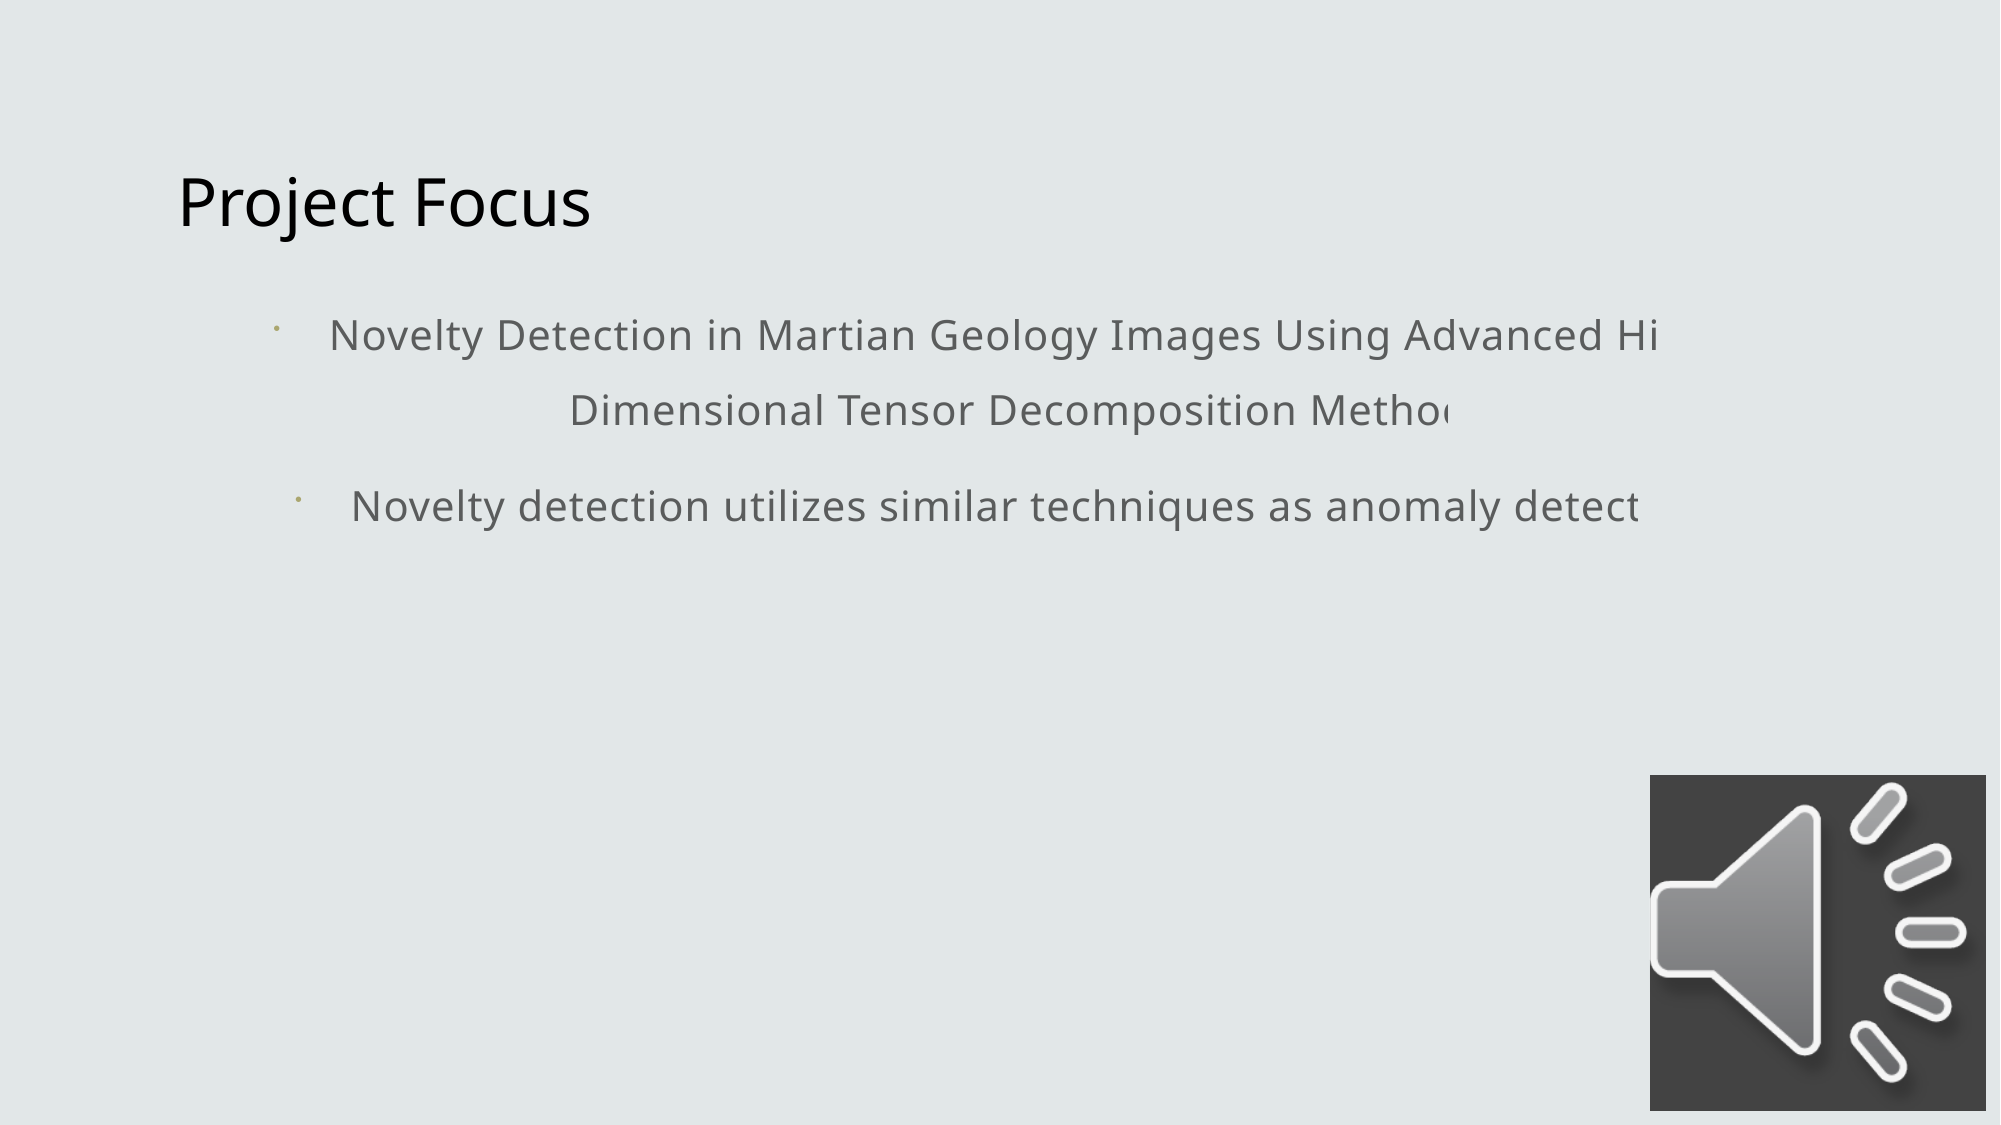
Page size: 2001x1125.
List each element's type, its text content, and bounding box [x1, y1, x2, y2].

list Novelty Detection in Martian Geology Images Using Advanced High-Dimensional Tensor Decomposition Methods Novelty detection utilizes similar techniques as anomaly detection [162, 276, 1838, 940]
picture [1648, 773, 1987, 1112]
title Project Focus [162, 64, 1838, 248]
